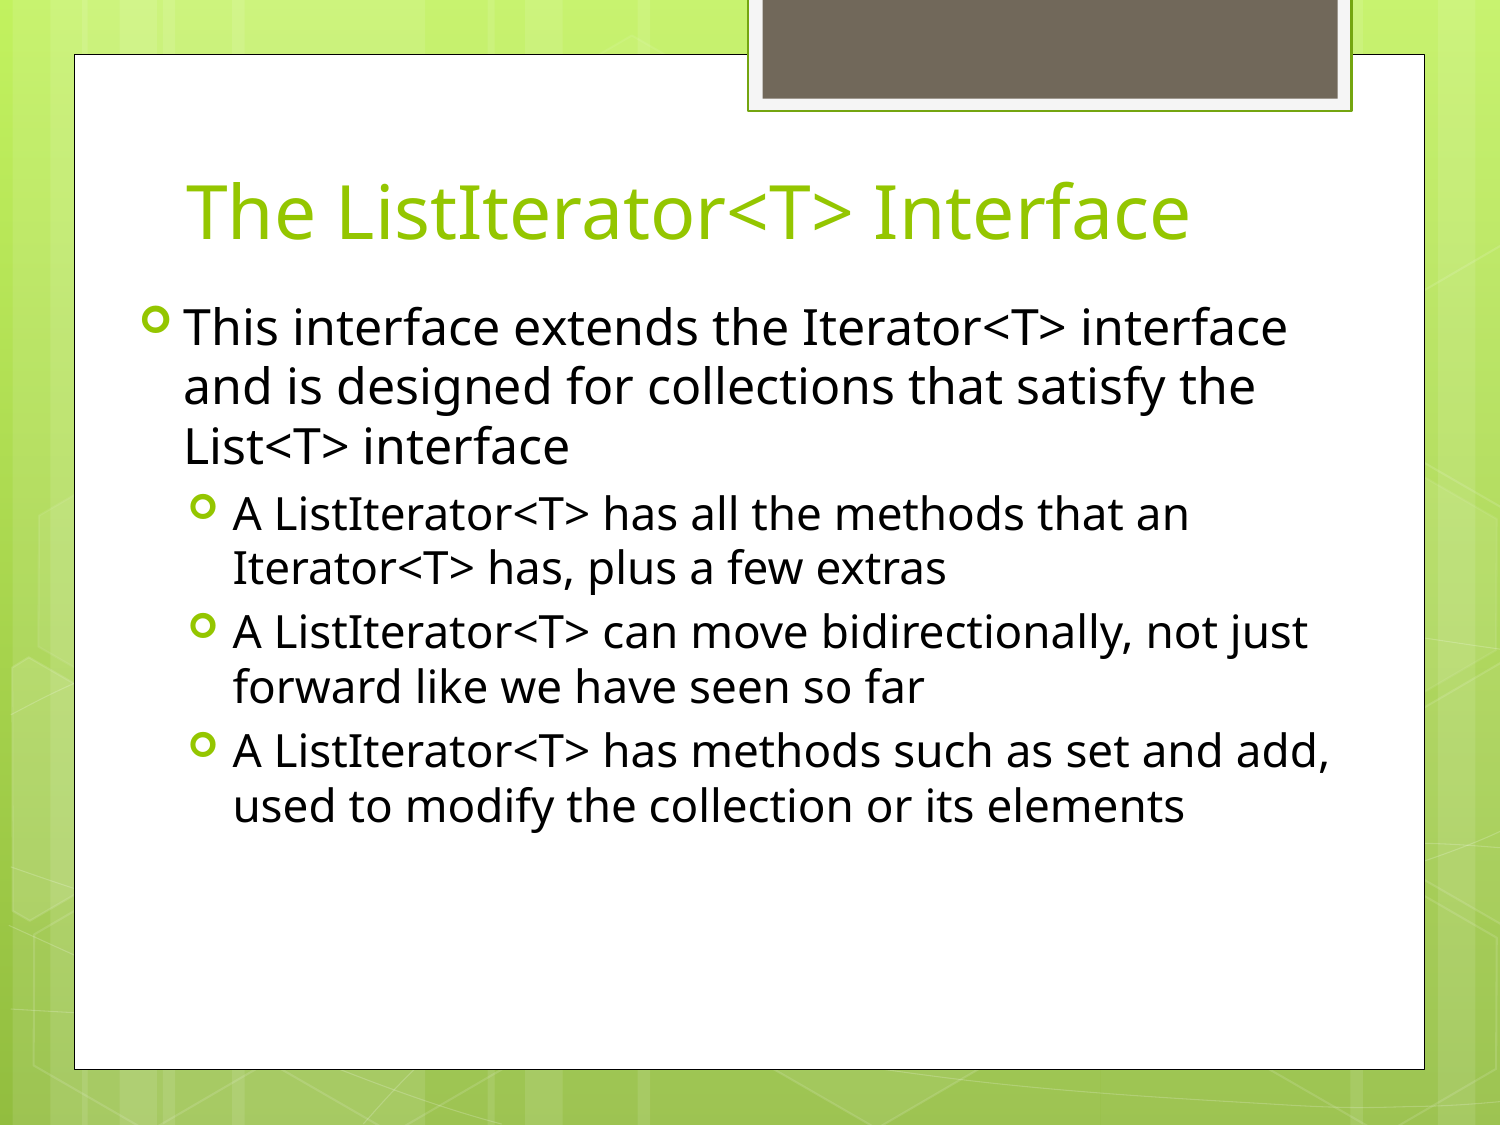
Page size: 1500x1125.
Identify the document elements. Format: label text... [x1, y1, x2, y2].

title The ListIterator<T> Interface [171, 75, 1324, 263]
list This interface extends the Iterator<T> interface and is designed for collections that satisfy the List<T> interface A ListIterator<T> has all the methods that an Iterator<T> has, plus a few extras A ListIterator<T> can move bidirectionally, not just forward like we have seen so far A ListIterator<T> has methods such as set and add, used to modify the collection or its elements [112, 287, 1388, 1063]
